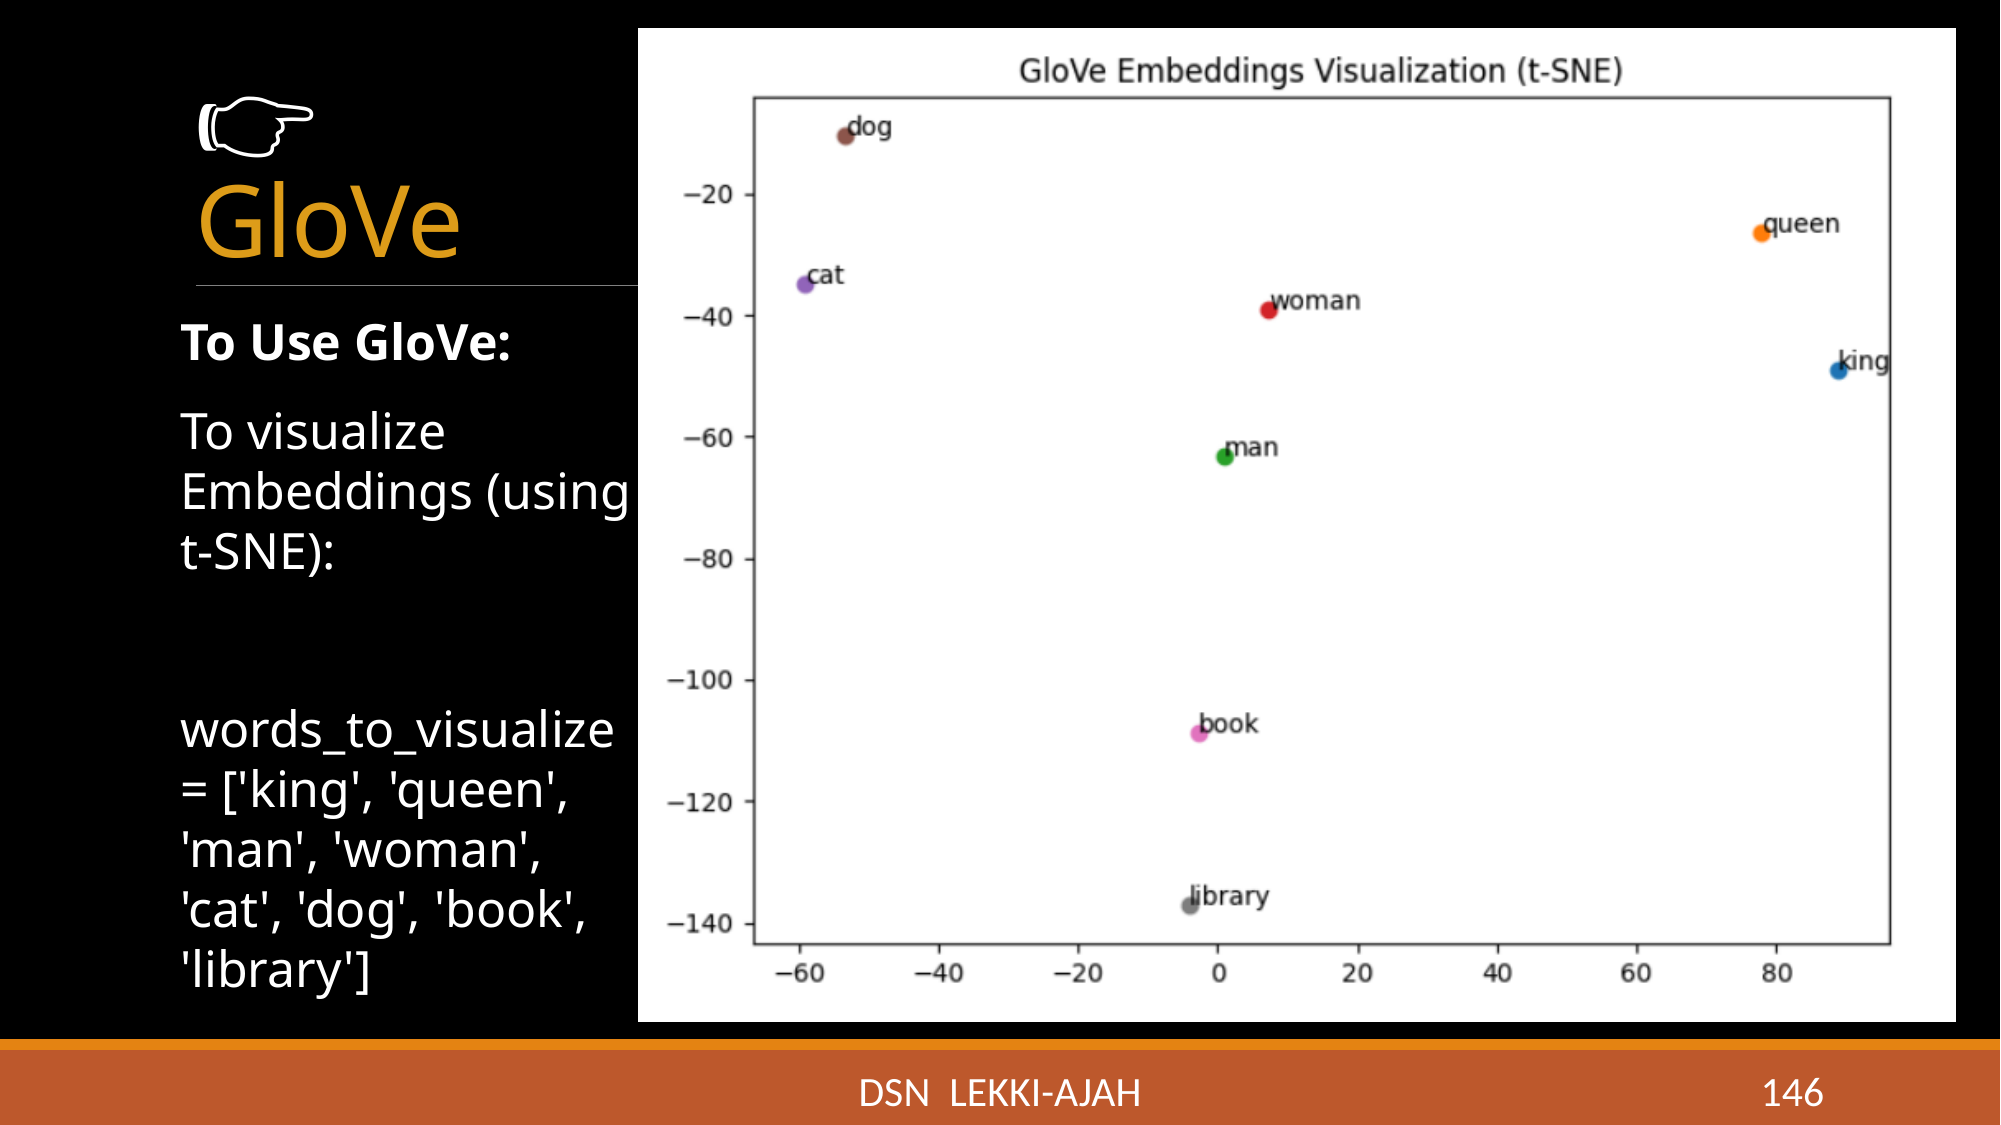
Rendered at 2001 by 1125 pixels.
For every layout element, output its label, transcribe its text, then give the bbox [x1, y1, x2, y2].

title 👉 GloVe [180, 47, 635, 285]
text_box [277, 919, 933, 1054]
slide_number 146 [1624, 1059, 1840, 1120]
footer DSN LEKKI-AJAH [604, 1059, 1396, 1120]
picture [637, 27, 1957, 1023]
list To Use GloVe: To visualize Embeddings (using t-SNE): words_to_visualize = ['king', 'queen', 'man', 'woman', 'cat', 'dog', 'book', 'library'] [180, 302, 635, 1054]
